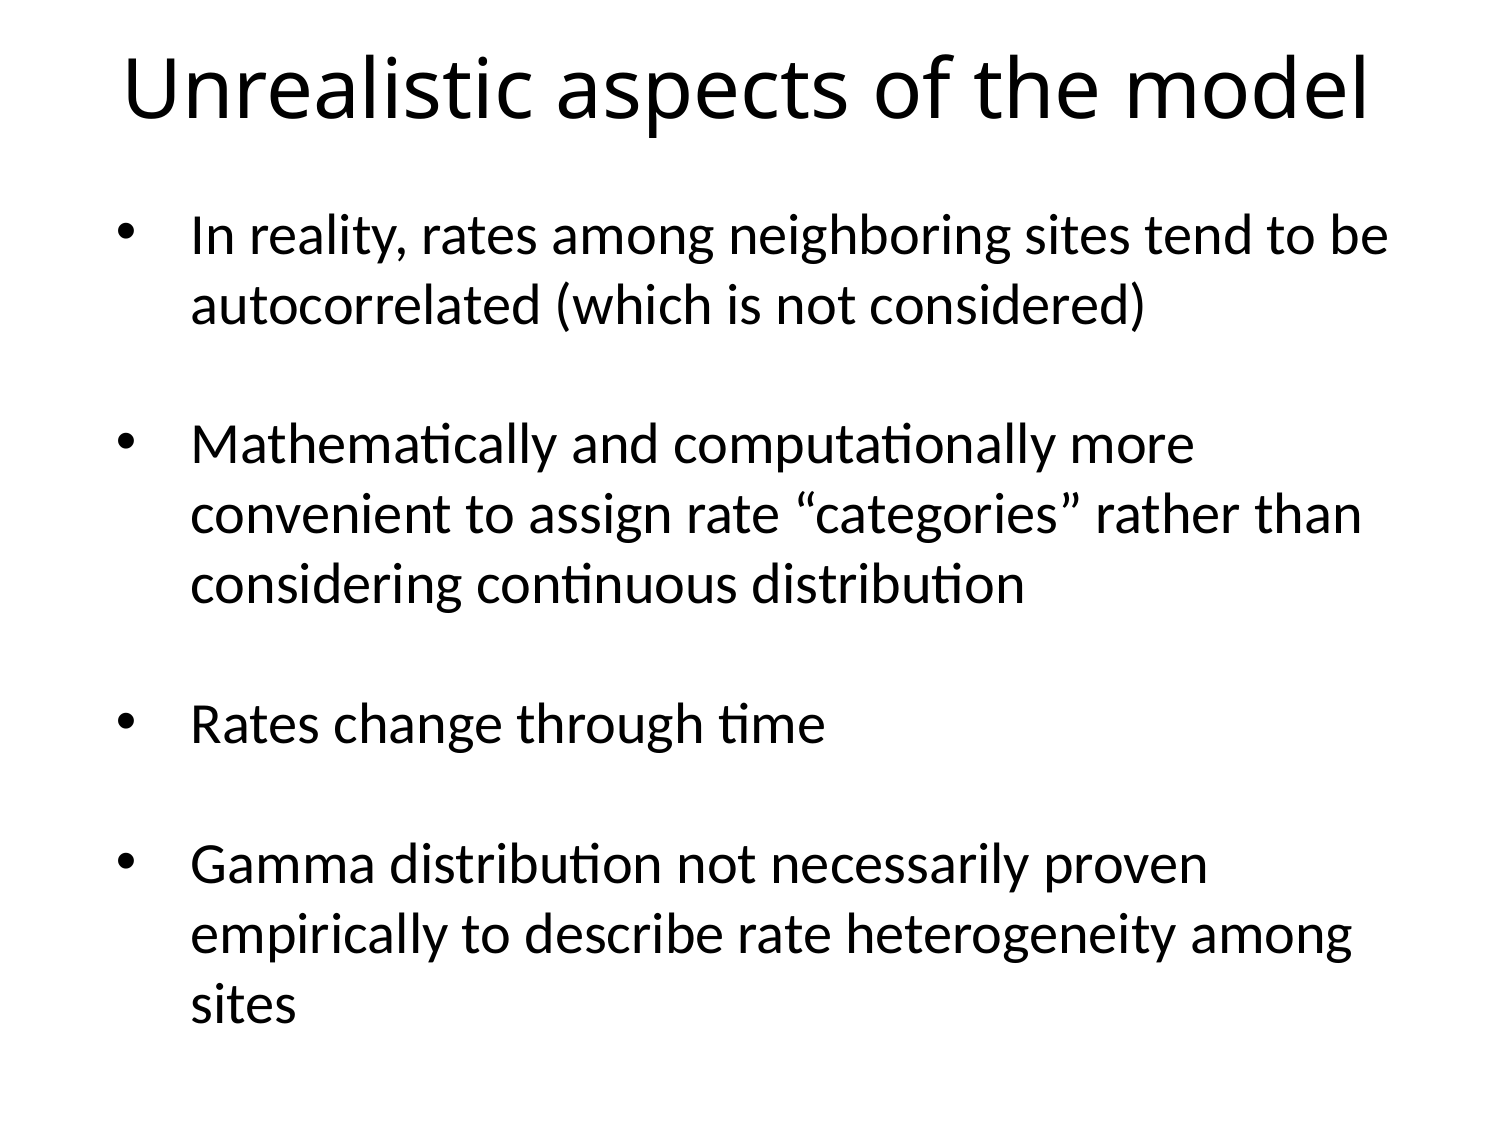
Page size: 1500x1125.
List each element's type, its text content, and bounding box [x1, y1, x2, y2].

text_box In reality, rates among neighboring sites tend to be autocorrelated (which is not considered) Mathematically and computationally more convenient to assign rate “categories” rather than considering continuous distribution Rates change through time Gamma distribution not necessarily proven empirically to describe rate heterogeneity among sites [101, 188, 1455, 1043]
text_box Unrealistic aspects of the model [37, 13, 1457, 171]
